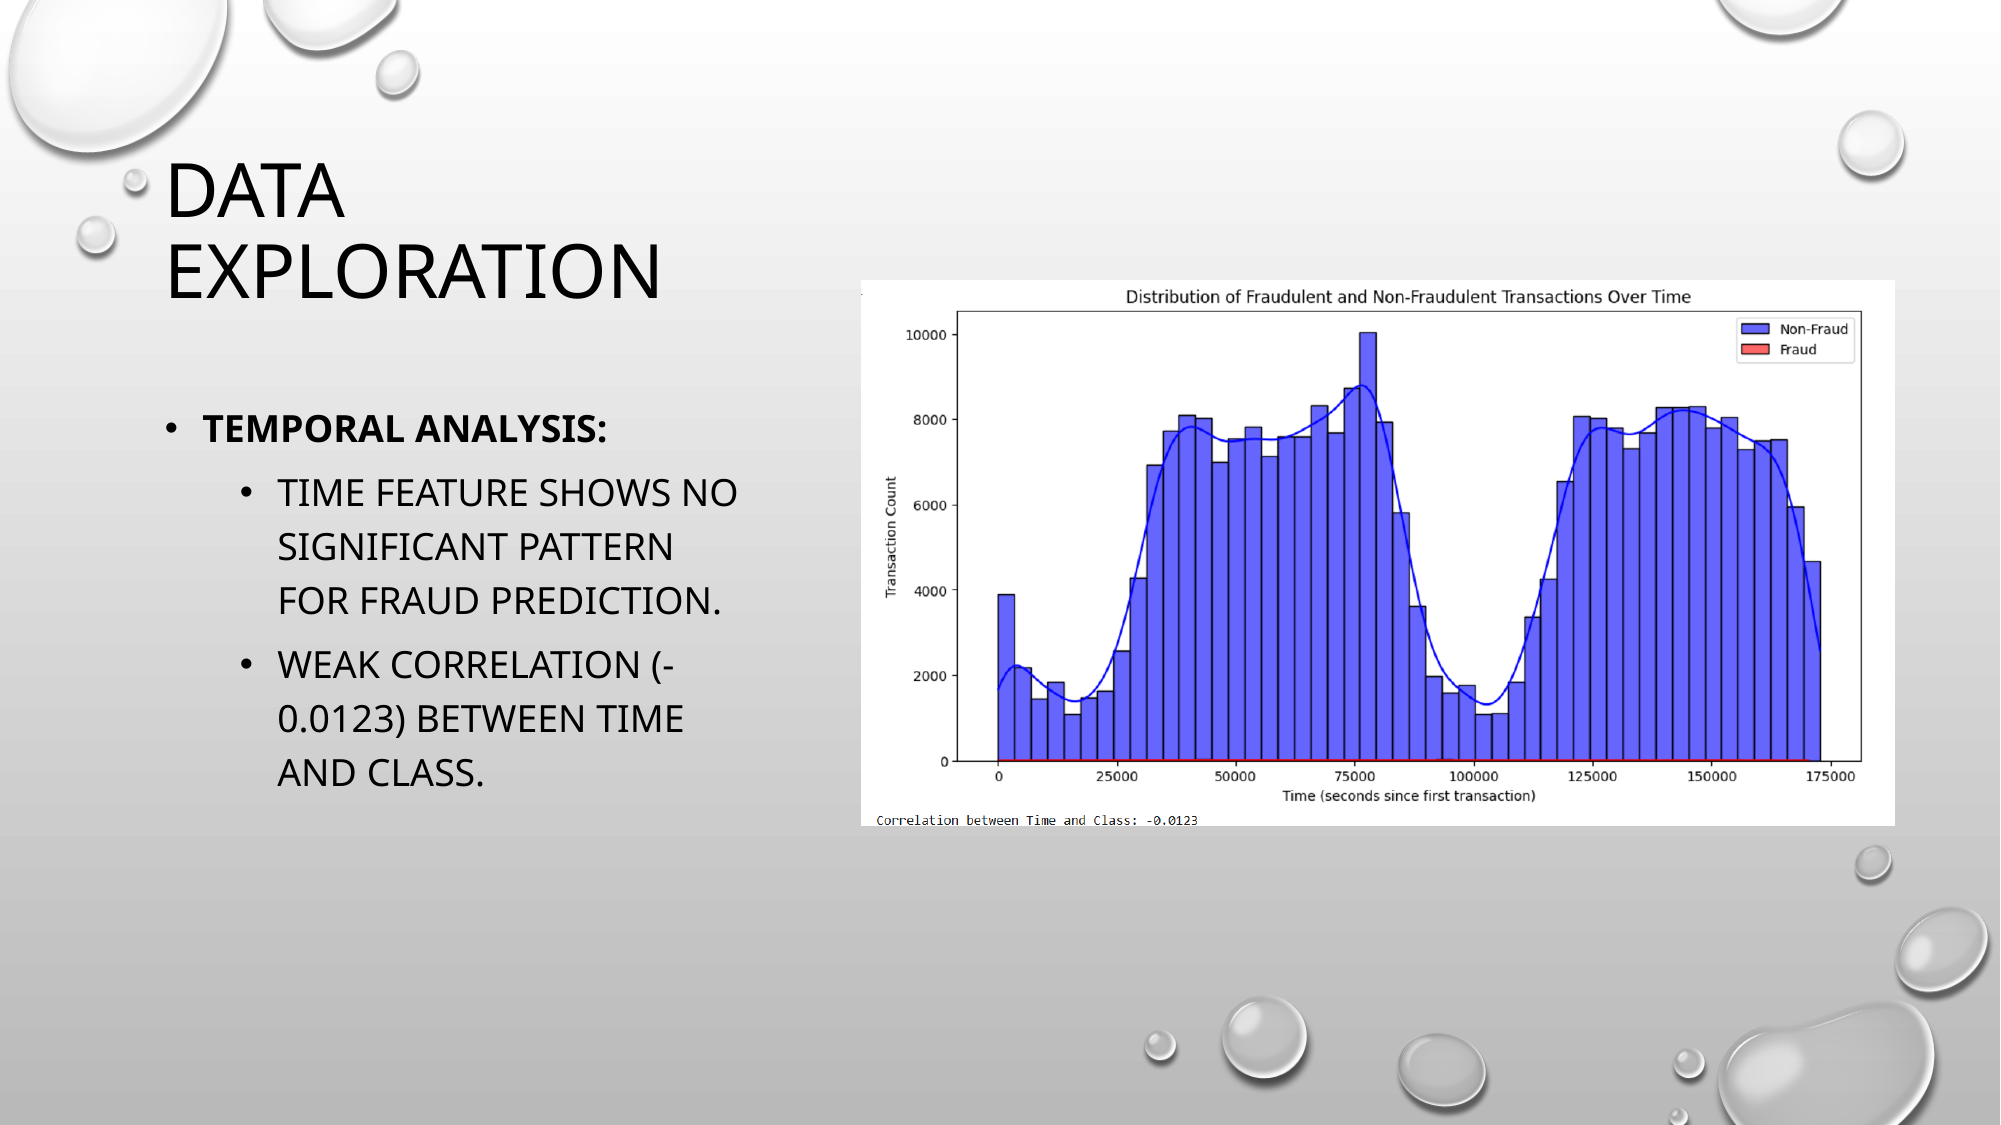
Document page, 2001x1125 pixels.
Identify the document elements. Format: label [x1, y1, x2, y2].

list [860, 280, 1895, 826]
picture [0, 0, 2000, 1125]
